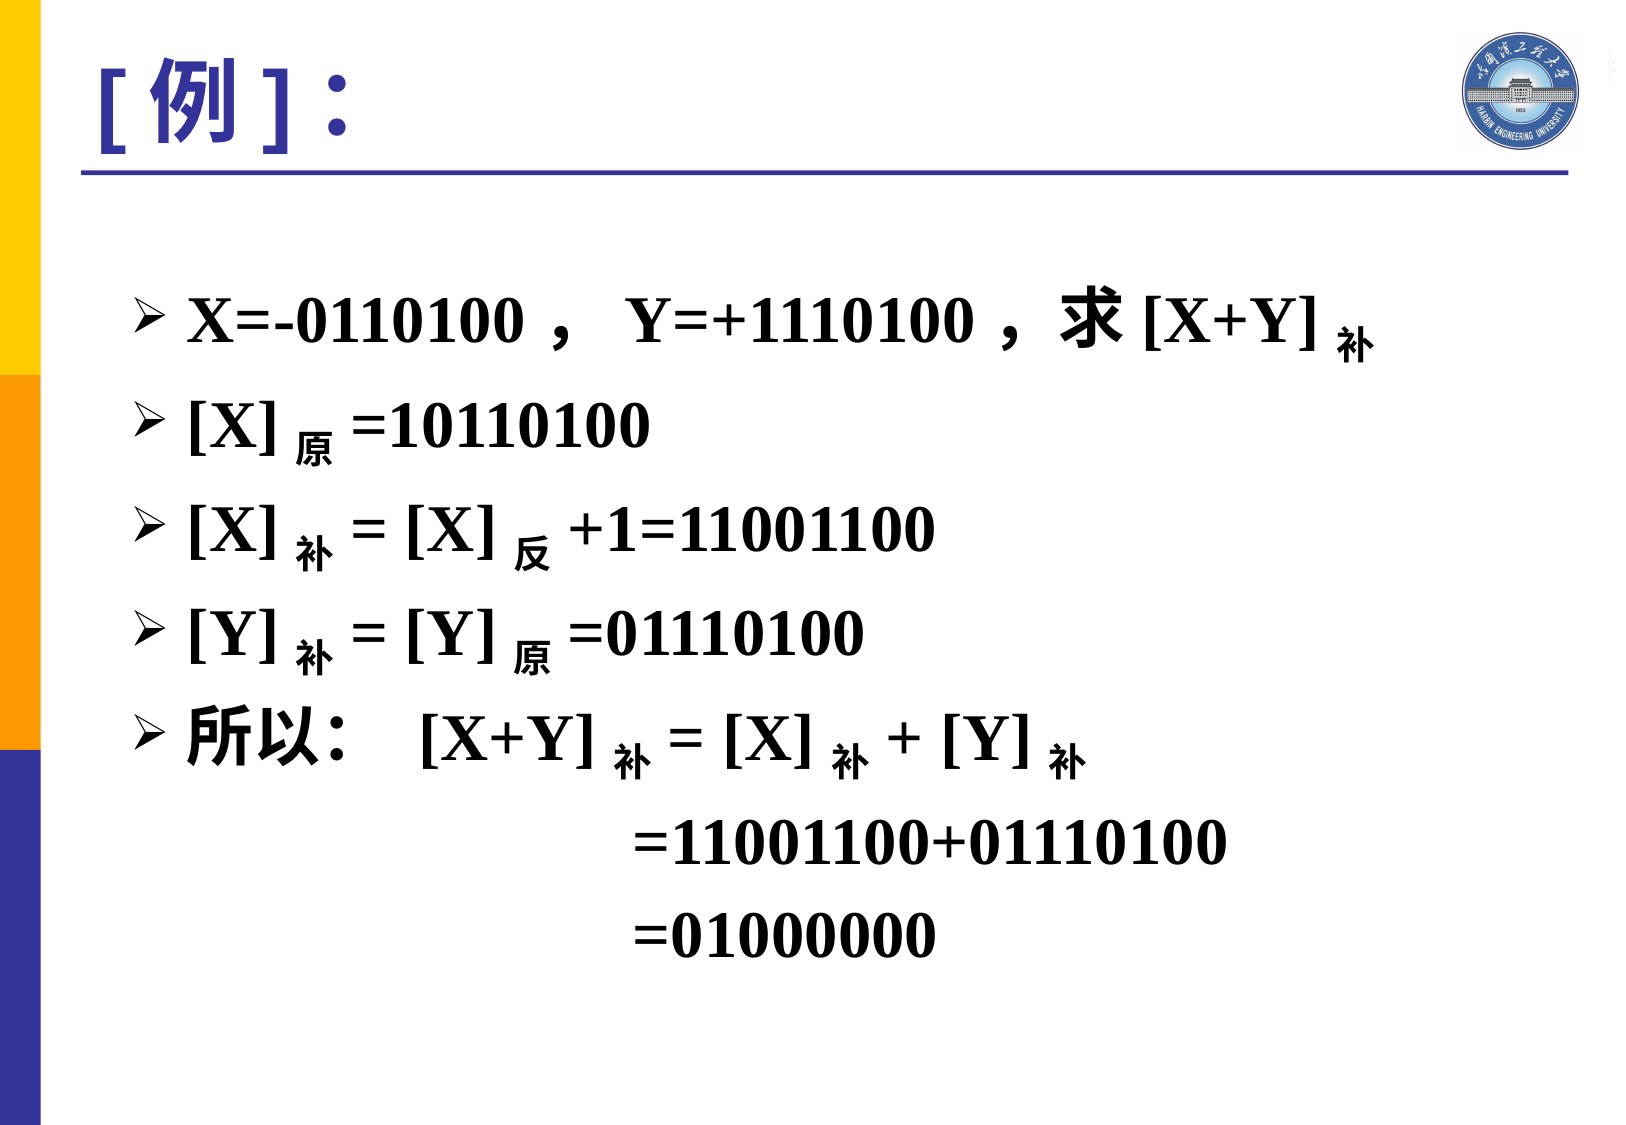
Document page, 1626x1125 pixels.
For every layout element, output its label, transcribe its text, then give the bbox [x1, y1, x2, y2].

picture [1250, 9, 1616, 165]
title [例]： [81, 30, 1569, 161]
text_box X=-0110100，Y=+1110100，求[X+Y]补 [X]原=10110100 [X]补= [X]反+1=11001100 [Y]补= [Y]原=01110100 所以： [X+Y]补= [X]补+ [Y]补 =11001100+01110100 =01000000 [115, 268, 1439, 969]
